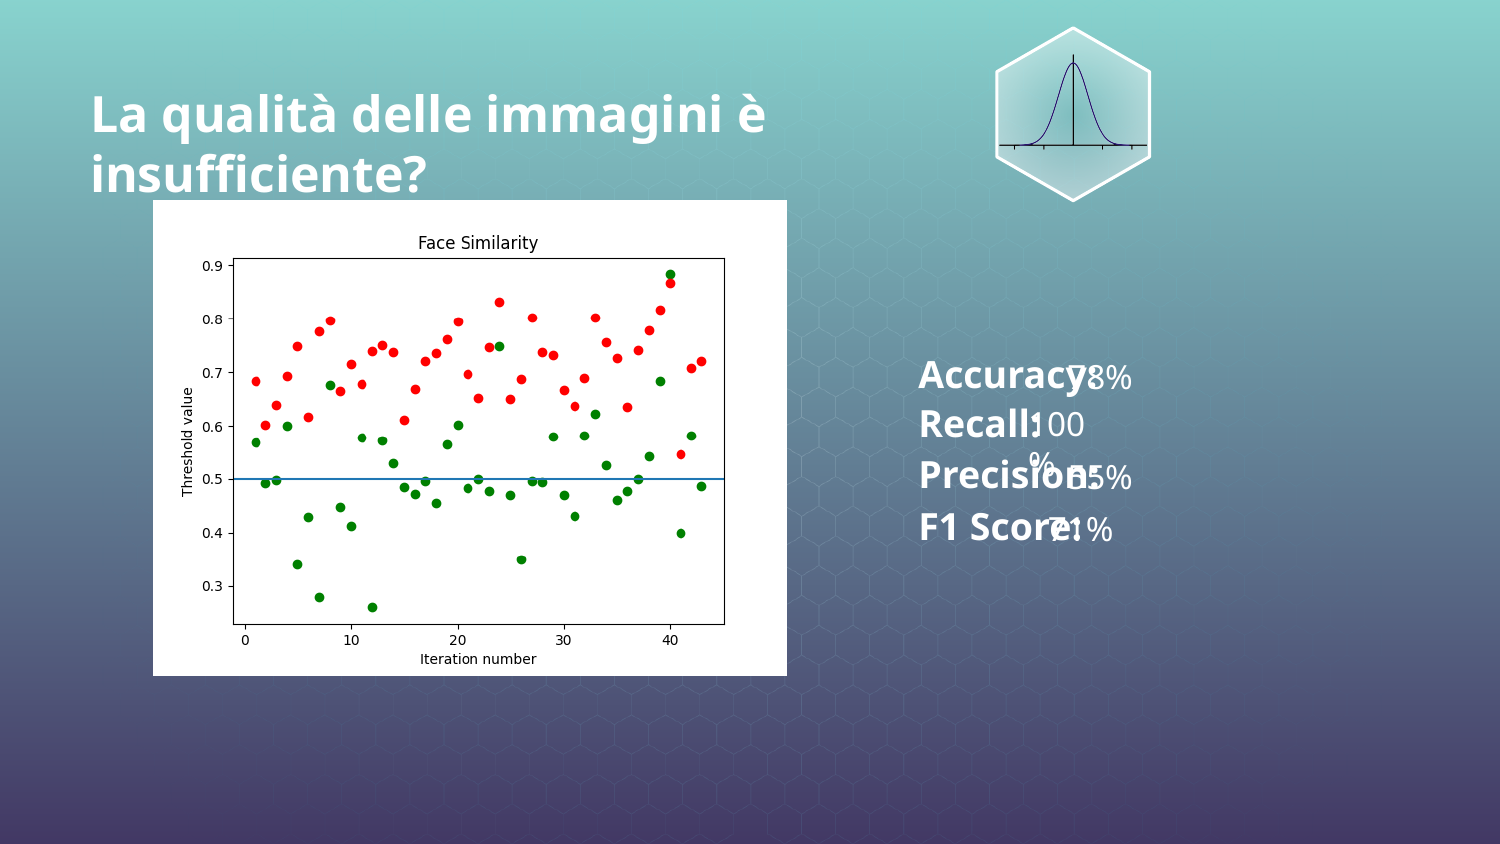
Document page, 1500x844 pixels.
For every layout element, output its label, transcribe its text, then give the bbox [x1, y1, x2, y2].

title La qualità delle immagini è insufficiente? [75, 67, 904, 162]
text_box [153, 200, 1222, 676]
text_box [989, 27, 1160, 199]
picture [102, 0, 1398, 844]
